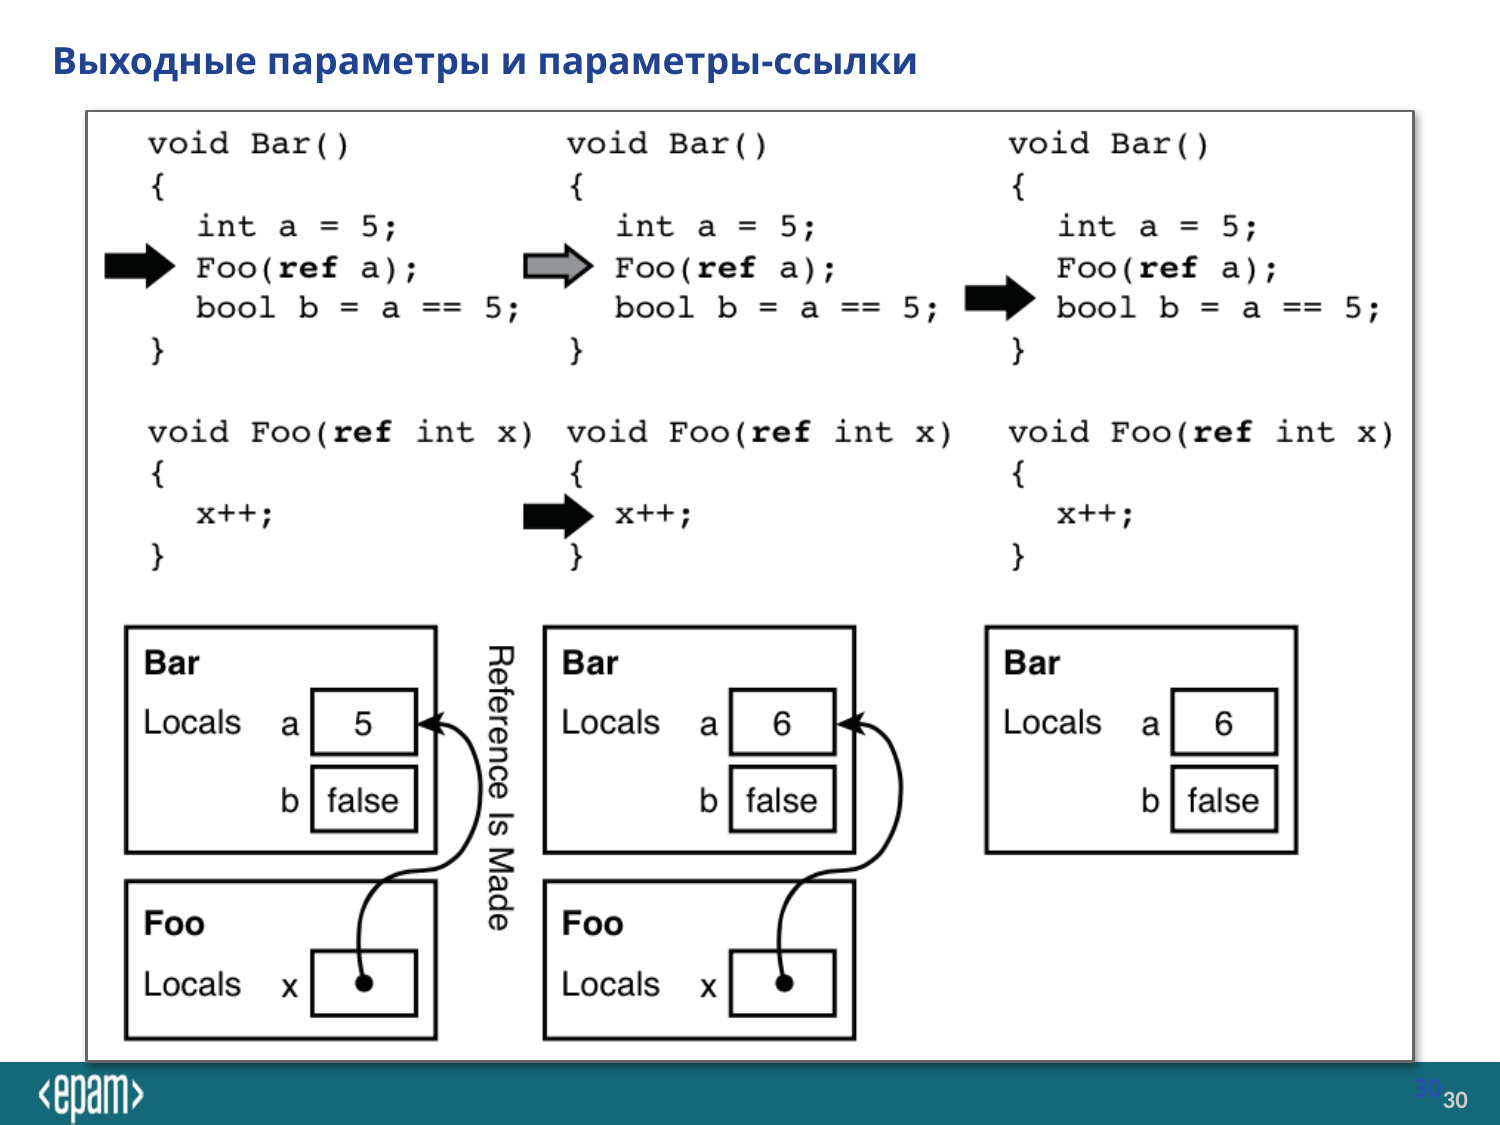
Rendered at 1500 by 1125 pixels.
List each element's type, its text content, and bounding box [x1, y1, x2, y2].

title Выходные параметры и параметры-ссылки [37, 29, 1469, 90]
picture [87, 112, 1413, 1061]
picture [38, 1074, 144, 1125]
